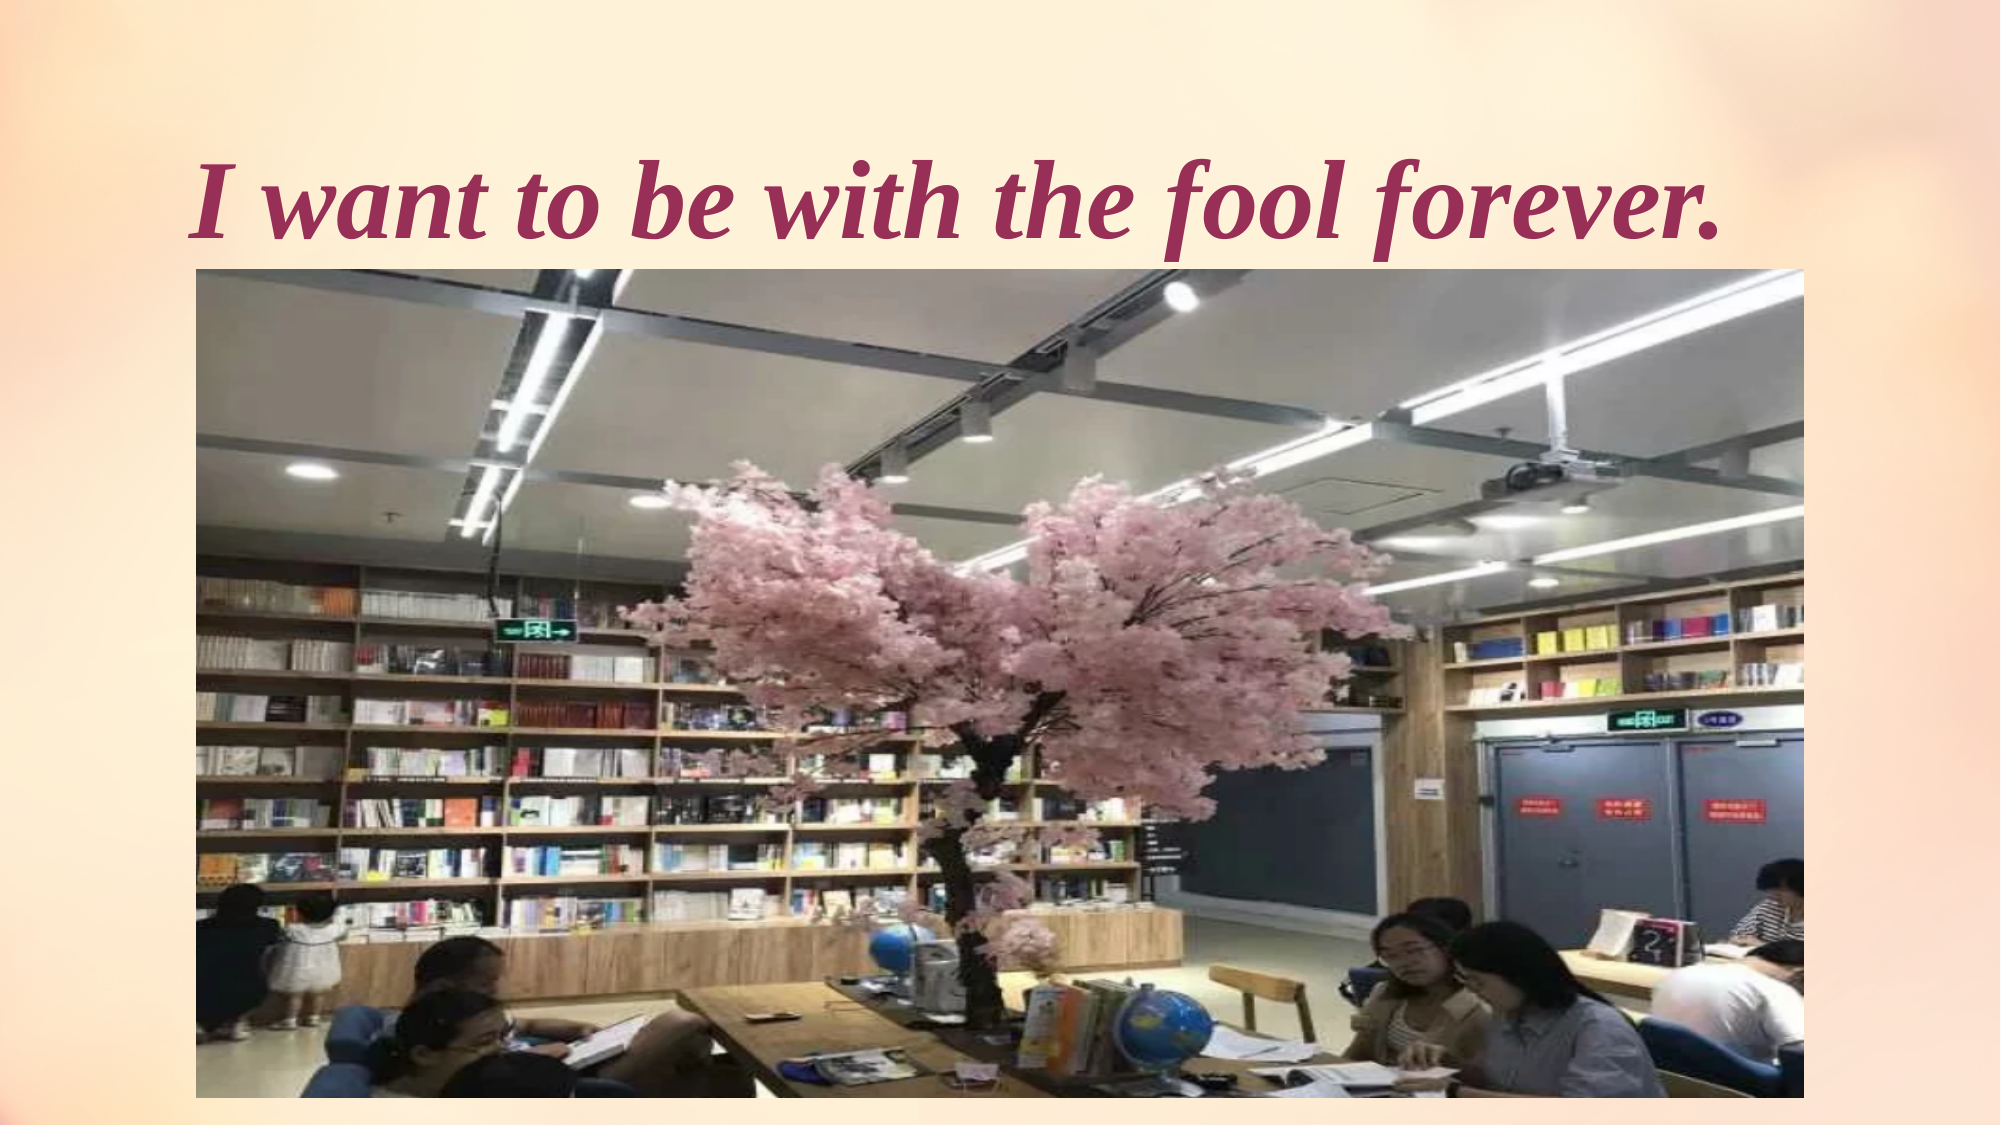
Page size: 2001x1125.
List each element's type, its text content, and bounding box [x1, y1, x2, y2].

title I want to be with the fool forever. [174, 75, 1825, 271]
picture [0, 0, 2001, 1125]
